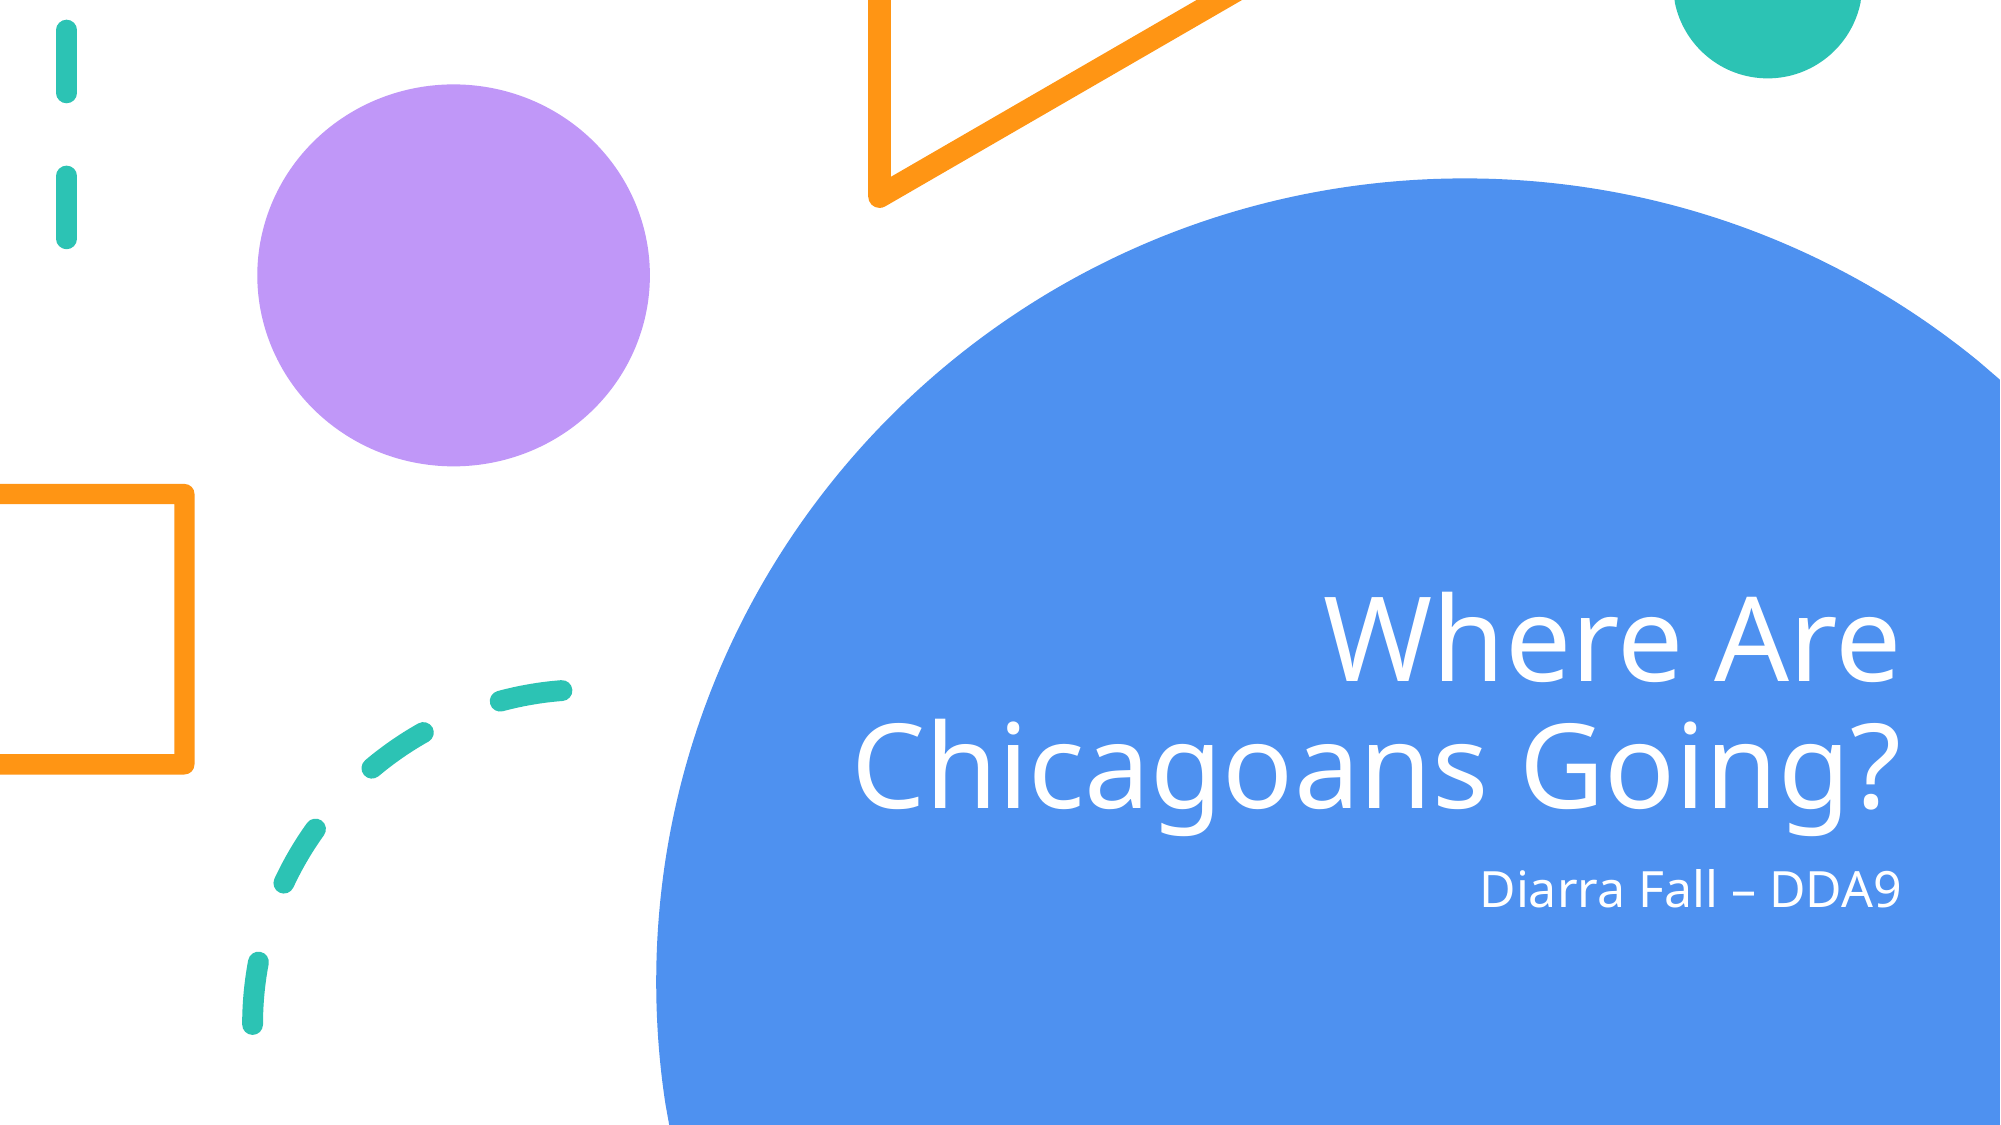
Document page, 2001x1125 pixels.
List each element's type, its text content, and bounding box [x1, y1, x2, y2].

subtitle Diarra Fall – DDA9 [835, 856, 1917, 1020]
title Where Are Chicagoans Going? [835, 450, 1917, 842]
